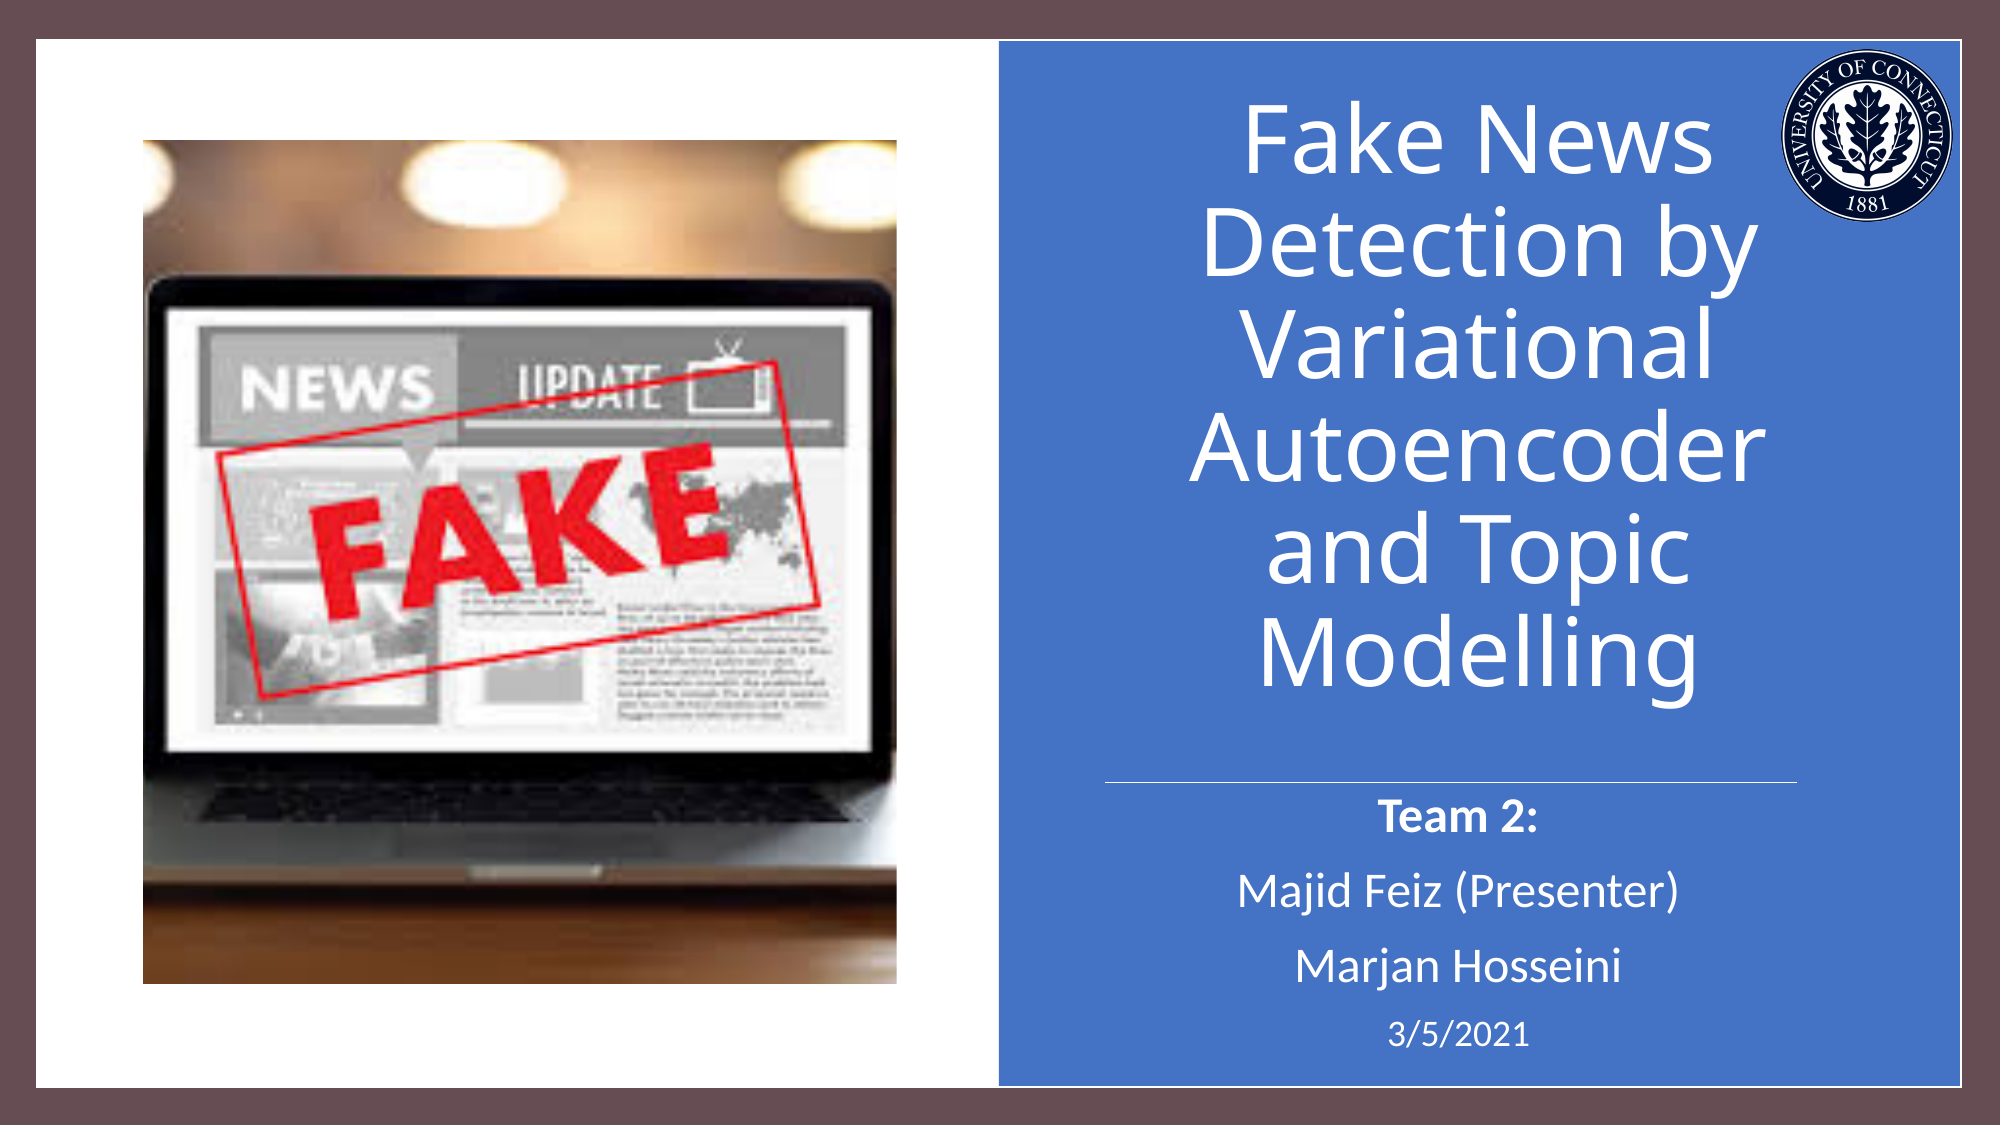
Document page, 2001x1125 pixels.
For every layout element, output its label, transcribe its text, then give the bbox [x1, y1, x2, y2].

subtitle Team 2: Majid Feiz (Presenter) Marjan Hosseini 3/5/2021 [1075, 782, 1842, 1093]
picture [142, 140, 897, 984]
text_box [36, 39, 1962, 1088]
picture [1781, 49, 1953, 222]
title Fake News Detection by Variational Autoencoder and Topic Modelling [1104, 83, 1854, 715]
text_box [0, 0, 2000, 1125]
